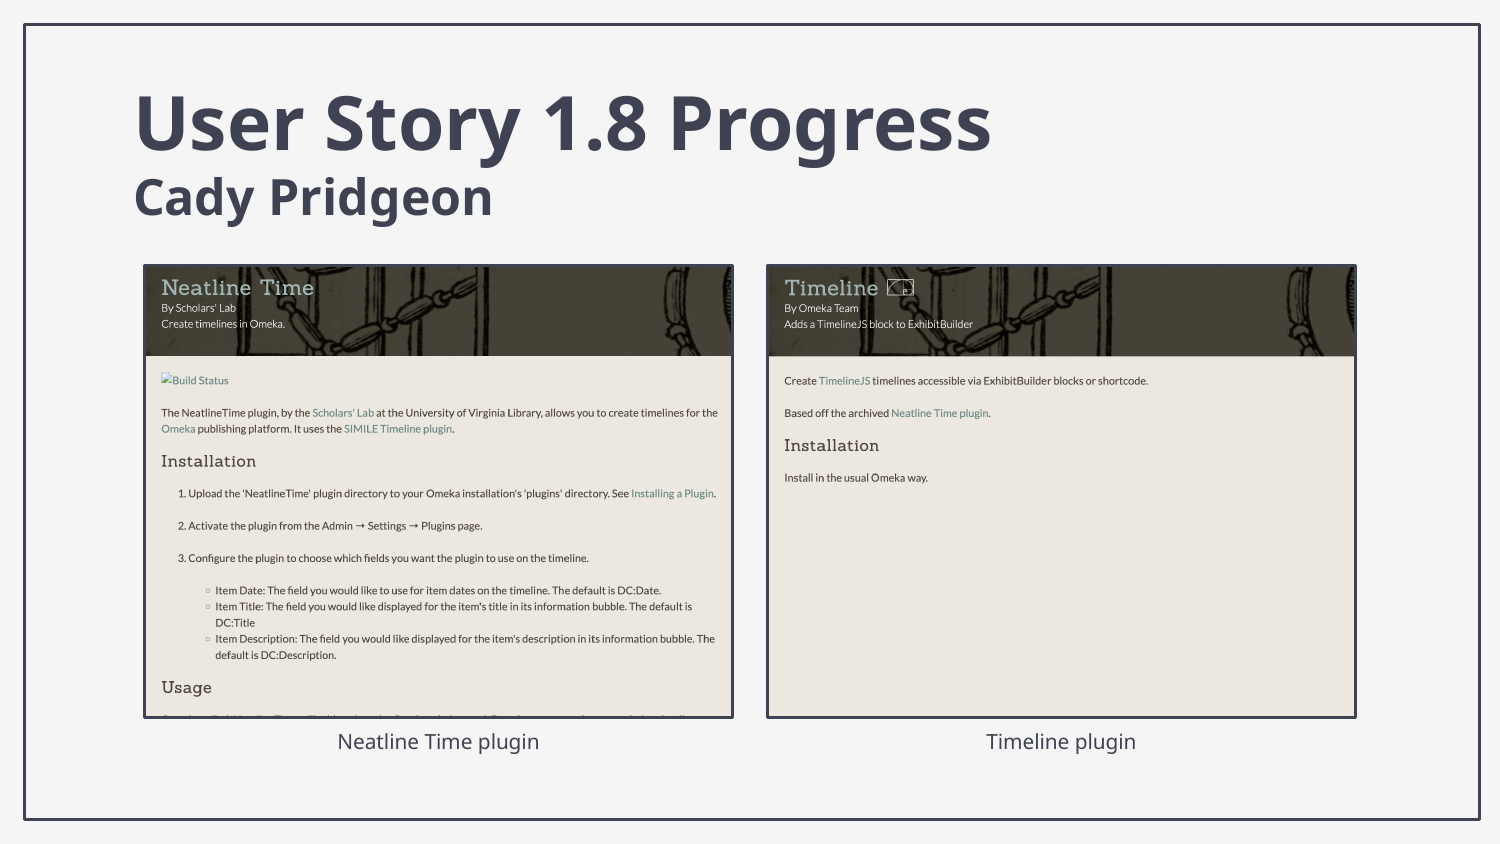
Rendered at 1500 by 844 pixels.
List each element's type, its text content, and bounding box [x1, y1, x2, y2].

title User Story 1.8 Progress Cady Pridgeon [118, 60, 1382, 155]
text_box Neatline Time plugin [194, 726, 683, 767]
text_box Timeline plugin [817, 726, 1306, 767]
picture [768, 267, 1355, 717]
picture [145, 267, 732, 717]
